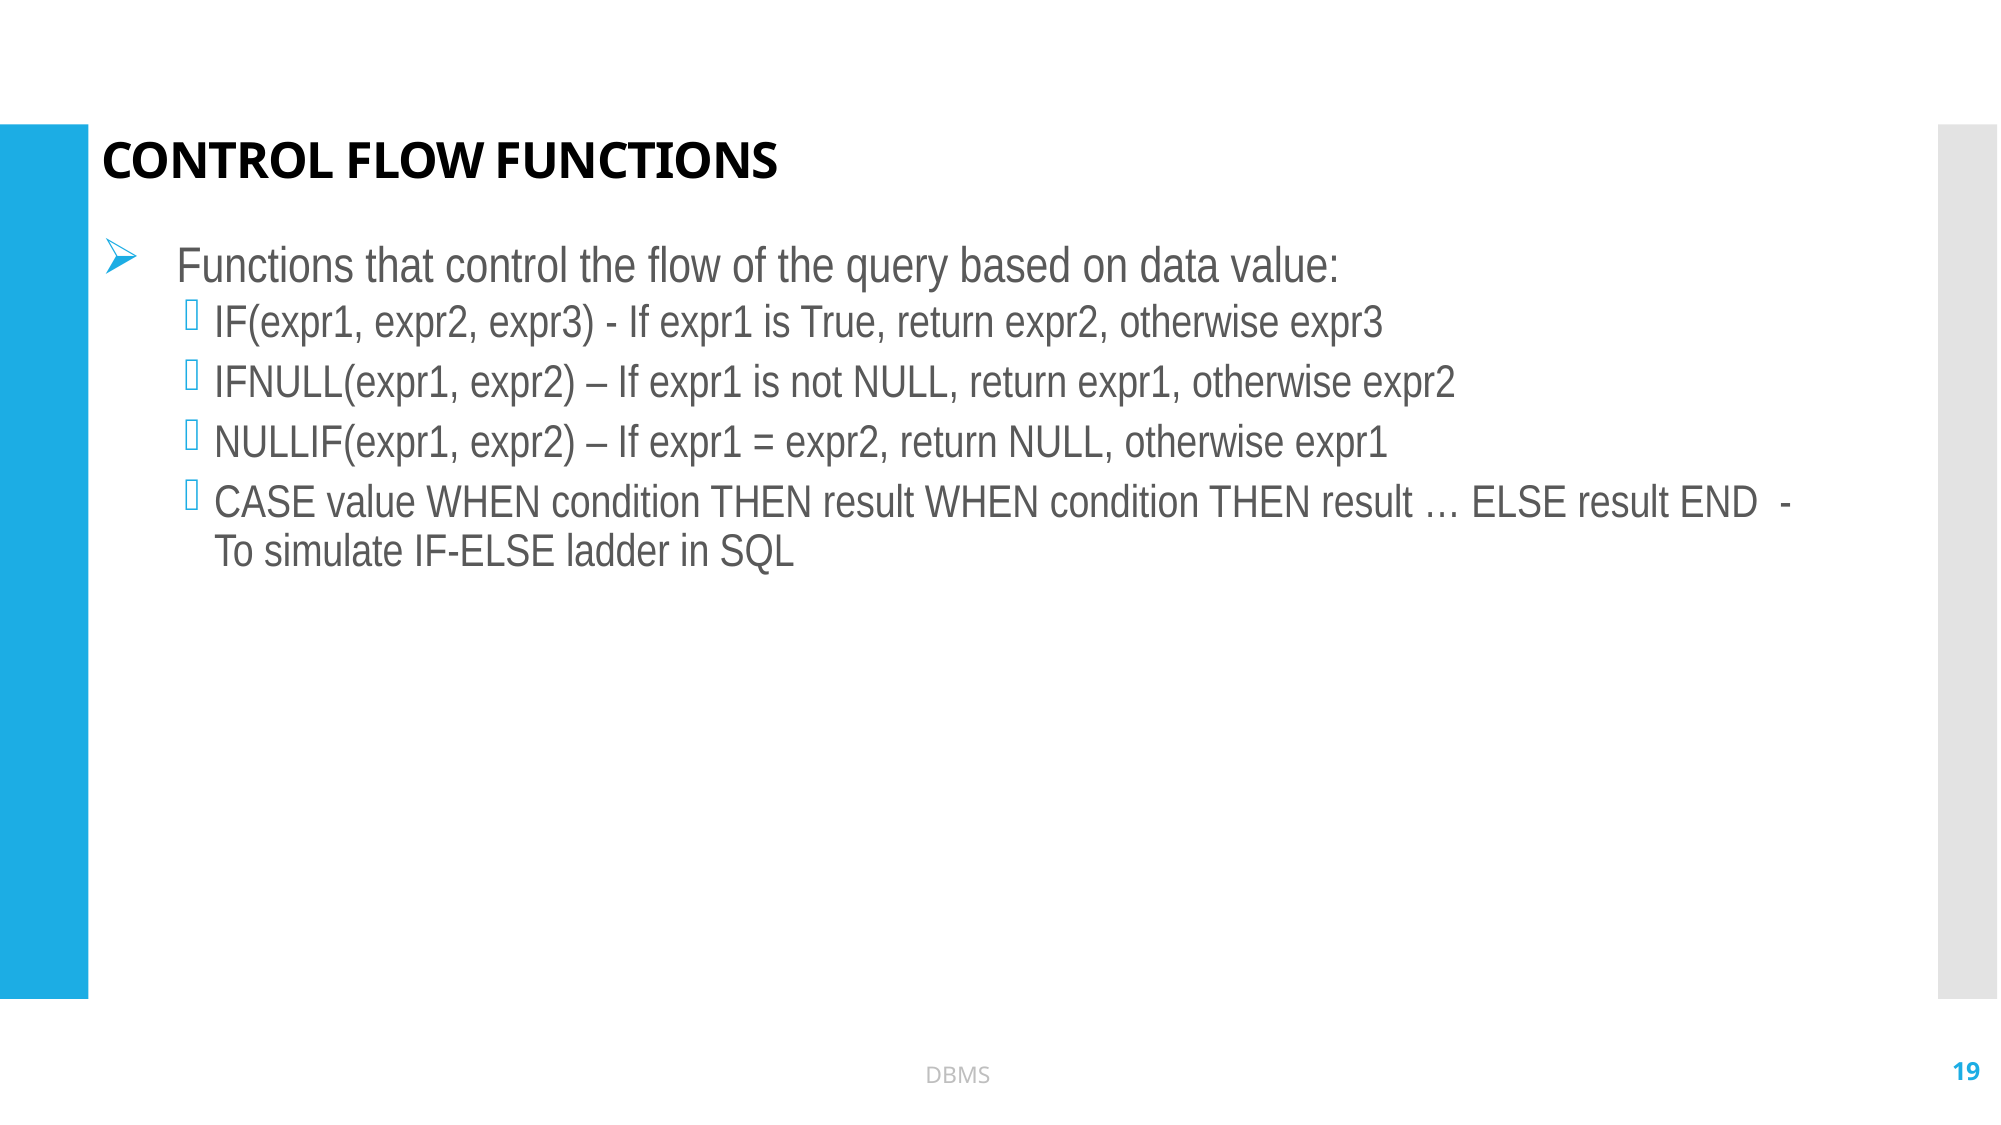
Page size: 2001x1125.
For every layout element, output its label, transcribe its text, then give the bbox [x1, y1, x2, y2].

slide_number 19 [1744, 1042, 1996, 1103]
title CONTROL FLOW FUNCTIONS [86, 128, 1653, 189]
list Functions that control the flow of the query based on data value: IF(expr1, expr2, expr3) - If expr1 is True, return expr2, otherwise expr3 IFNULL(expr1, expr2) – If expr1 is not NULL, return expr1, otherwise expr2 NULLIF(expr1, expr2) – If expr1 = expr2, return NULL, otherwise expr1 CASE value WHEN condition THEN result WHEN condition THEN result … ELSE result END - To simulate IF-ELSE ladder in SQL [86, 231, 1830, 1036]
footer DBMS [473, 1046, 1443, 1107]
